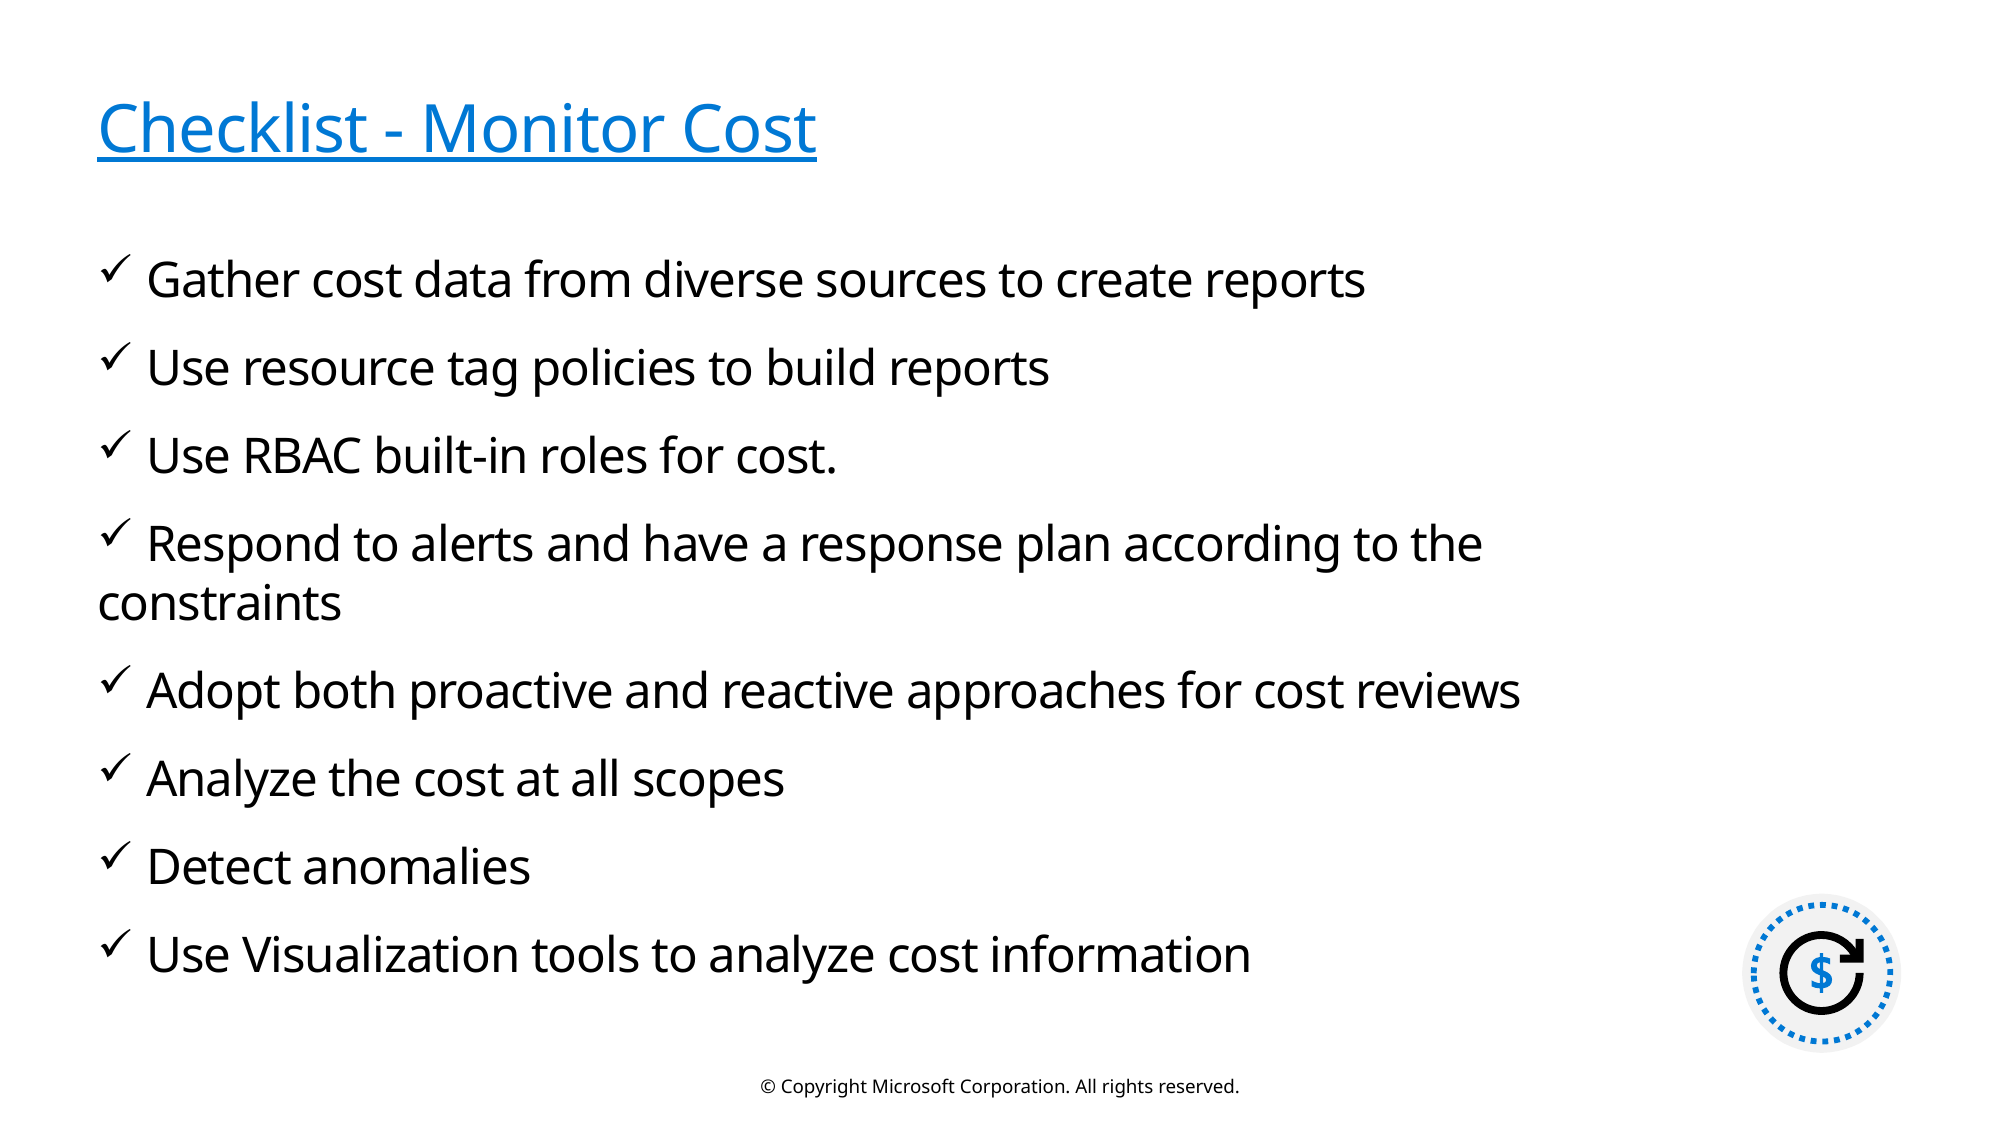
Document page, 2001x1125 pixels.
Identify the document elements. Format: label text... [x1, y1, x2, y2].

list Gather cost data from diverse sources to create reports Use resource tag policies to build reports Use RBAC built-in roles for cost. Respond to alerts and have a response plan according to the constraints Adopt both proactive and reactive approaches for cost reviews Analyze the cost at all scopes Detect anomalies Use Visualization tools to analyze cost information [82, 241, 1622, 968]
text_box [1741, 893, 1902, 1053]
title Checklist - Monitor Cost [97, 72, 1958, 184]
